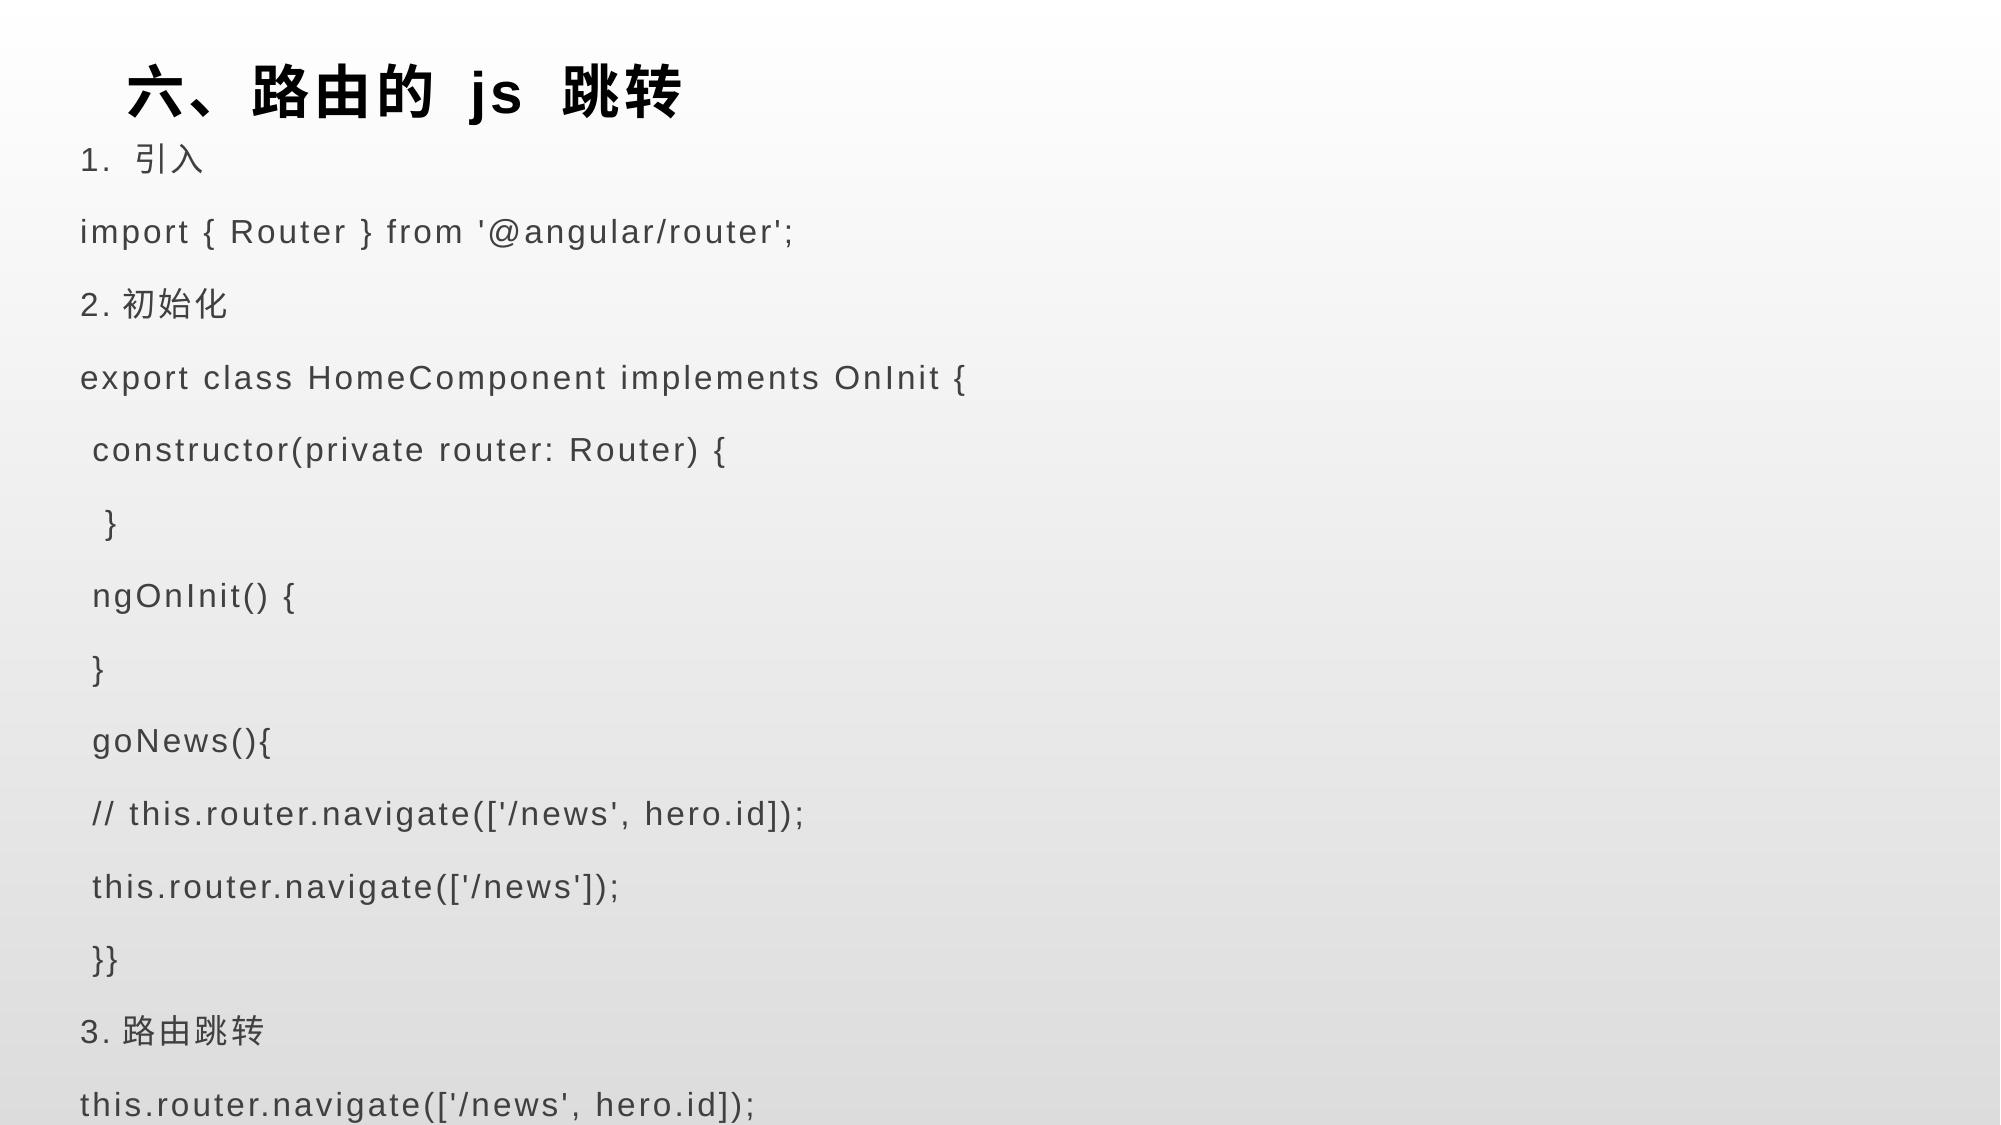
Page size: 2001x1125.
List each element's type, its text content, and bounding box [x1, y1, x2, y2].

list 1. 引入 import { Router } from '@angular/router'; 2.初始化 export class HomeComponent implements OnInit { constructor(private router: Router) { } ngOnInit() { } goNews(){ // this.router.navigate(['/news', hero.id]); this.router.navigate(['/news']); }} 3.路由跳转 this.router.navigate(['/news', hero.id]); [63, 125, 1844, 953]
title 六、路由的 js 跳转 [109, 36, 1891, 143]
